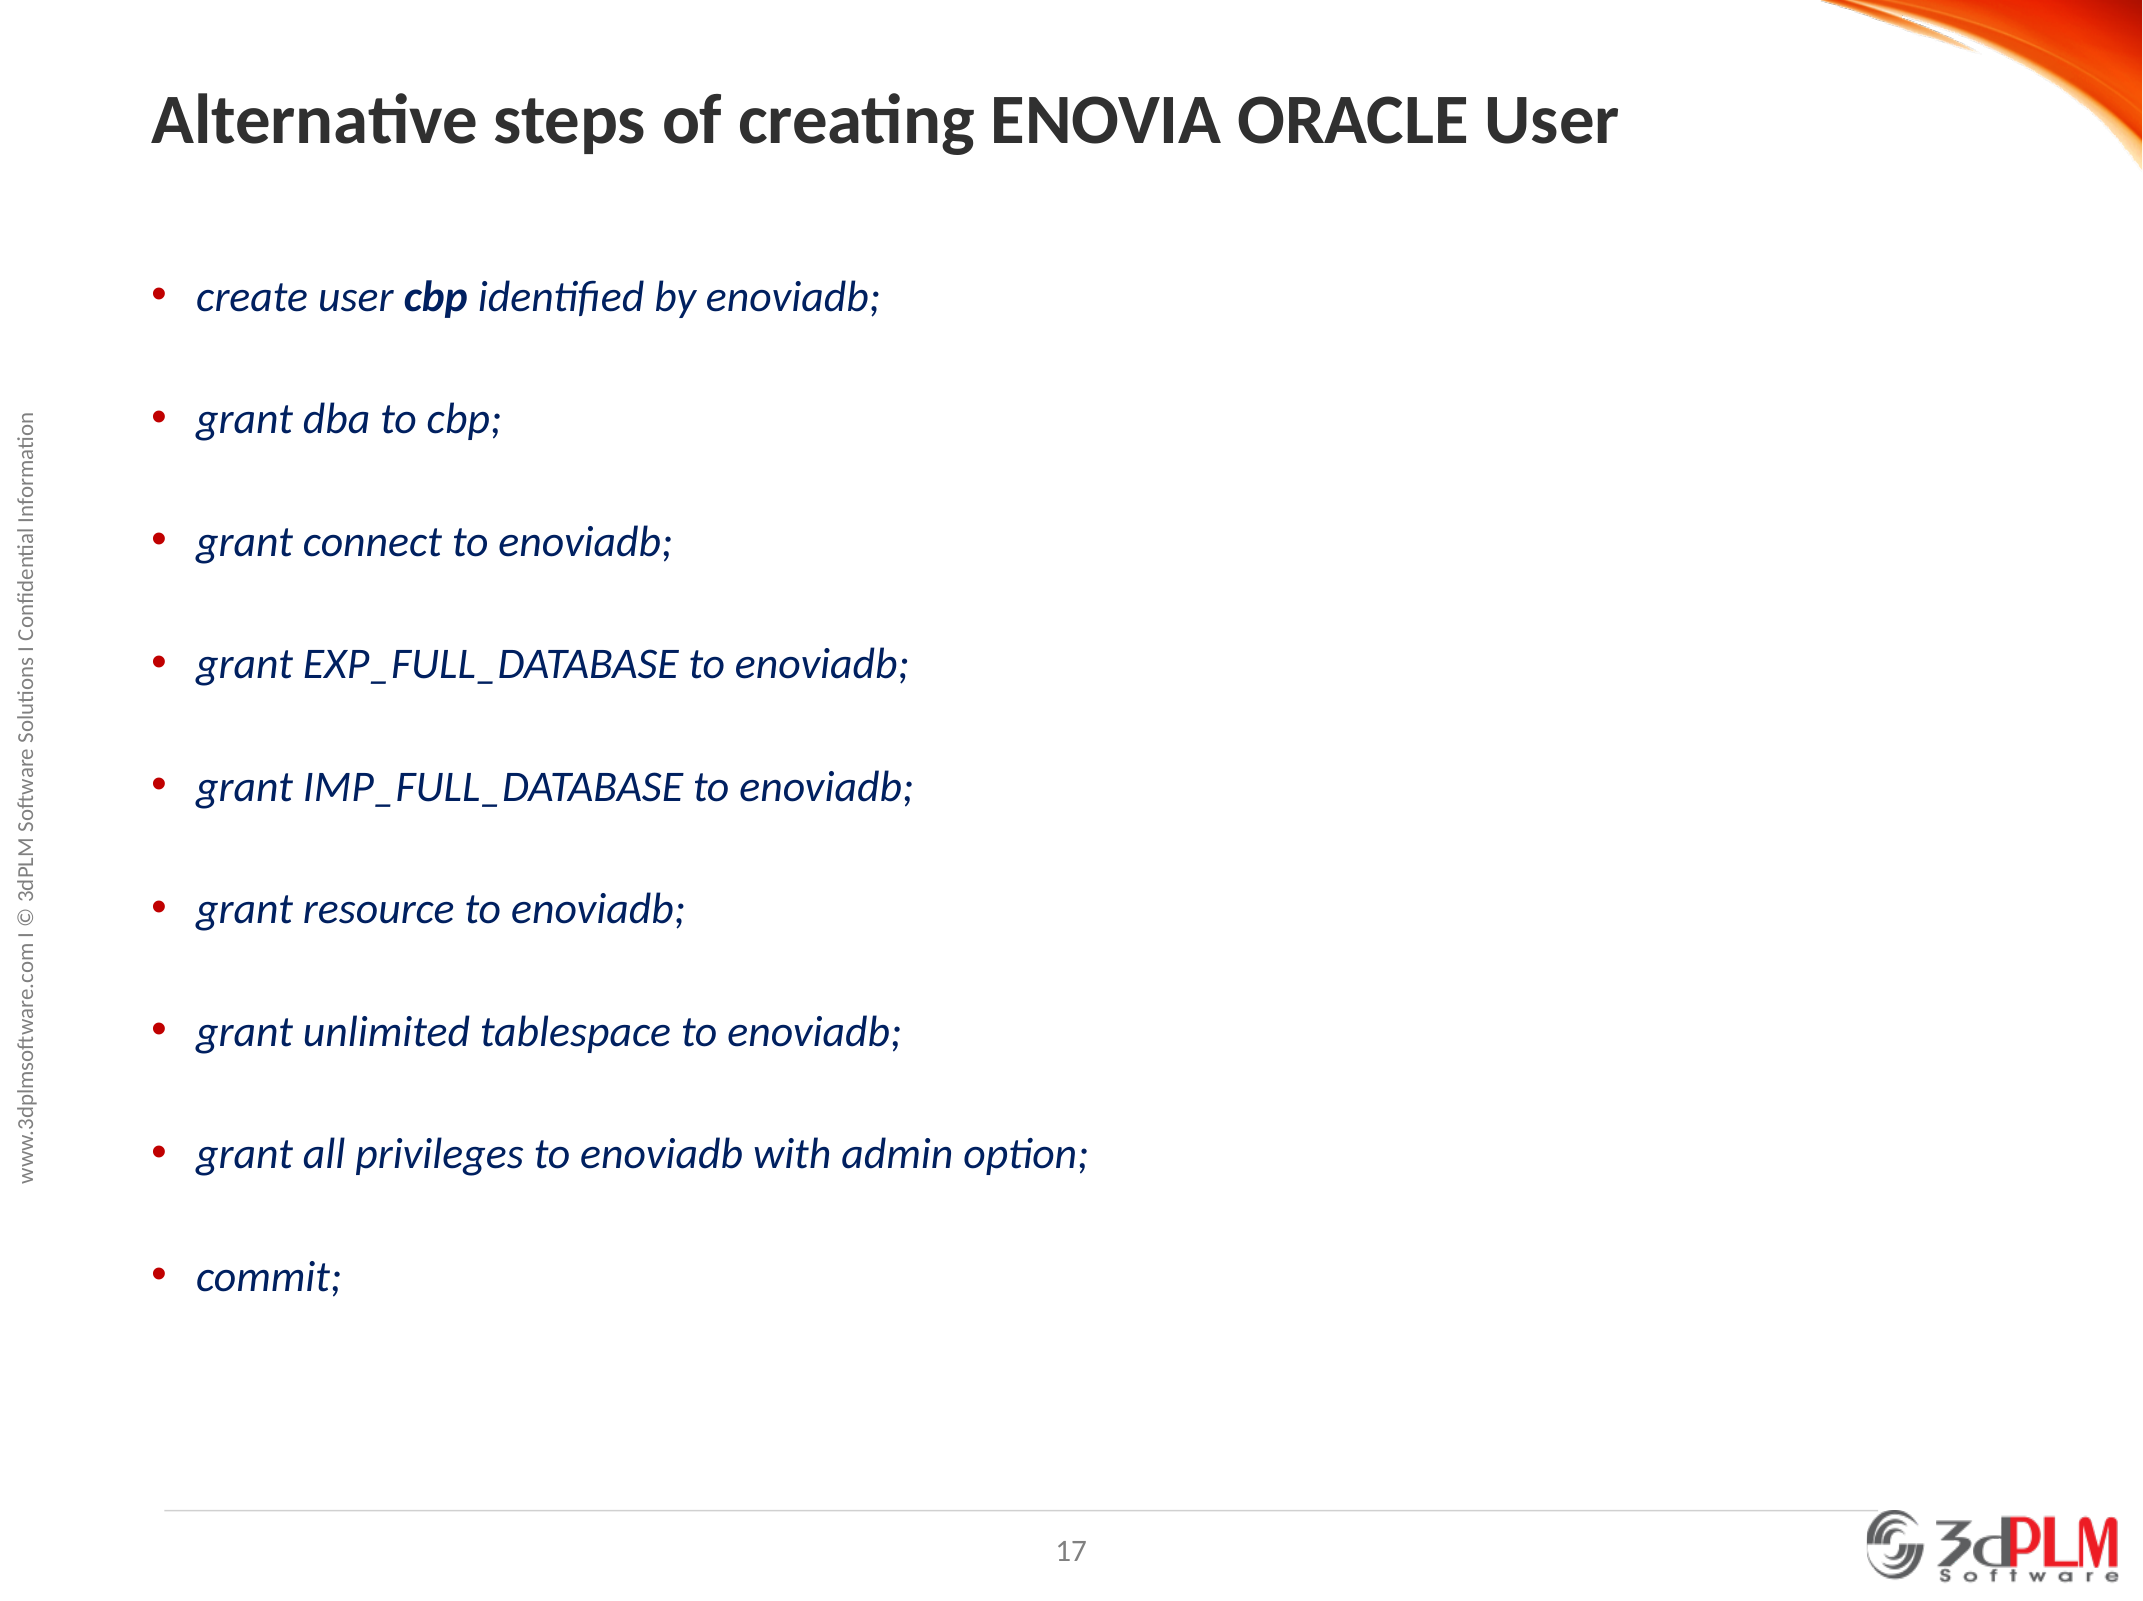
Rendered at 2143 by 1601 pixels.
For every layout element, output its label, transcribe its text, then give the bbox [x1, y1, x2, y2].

picture [1866, 1510, 2119, 1585]
picture [1820, 0, 2143, 173]
title Alternative steps of creating ENOVIA ORACLE User [128, 51, 1950, 180]
list create user cbp identified by enoviadb; grant dba to cbp; grant connect to enoviadb; grant EXP_FULL_DATABASE to enoviadb; grant IMP_FULL_DATABASE to enoviadb; grant resource to enoviadb; grant unlimited tablespace to enoviadb; grant all privileges to enoviadb with admin option; commit; [128, 256, 1950, 1409]
